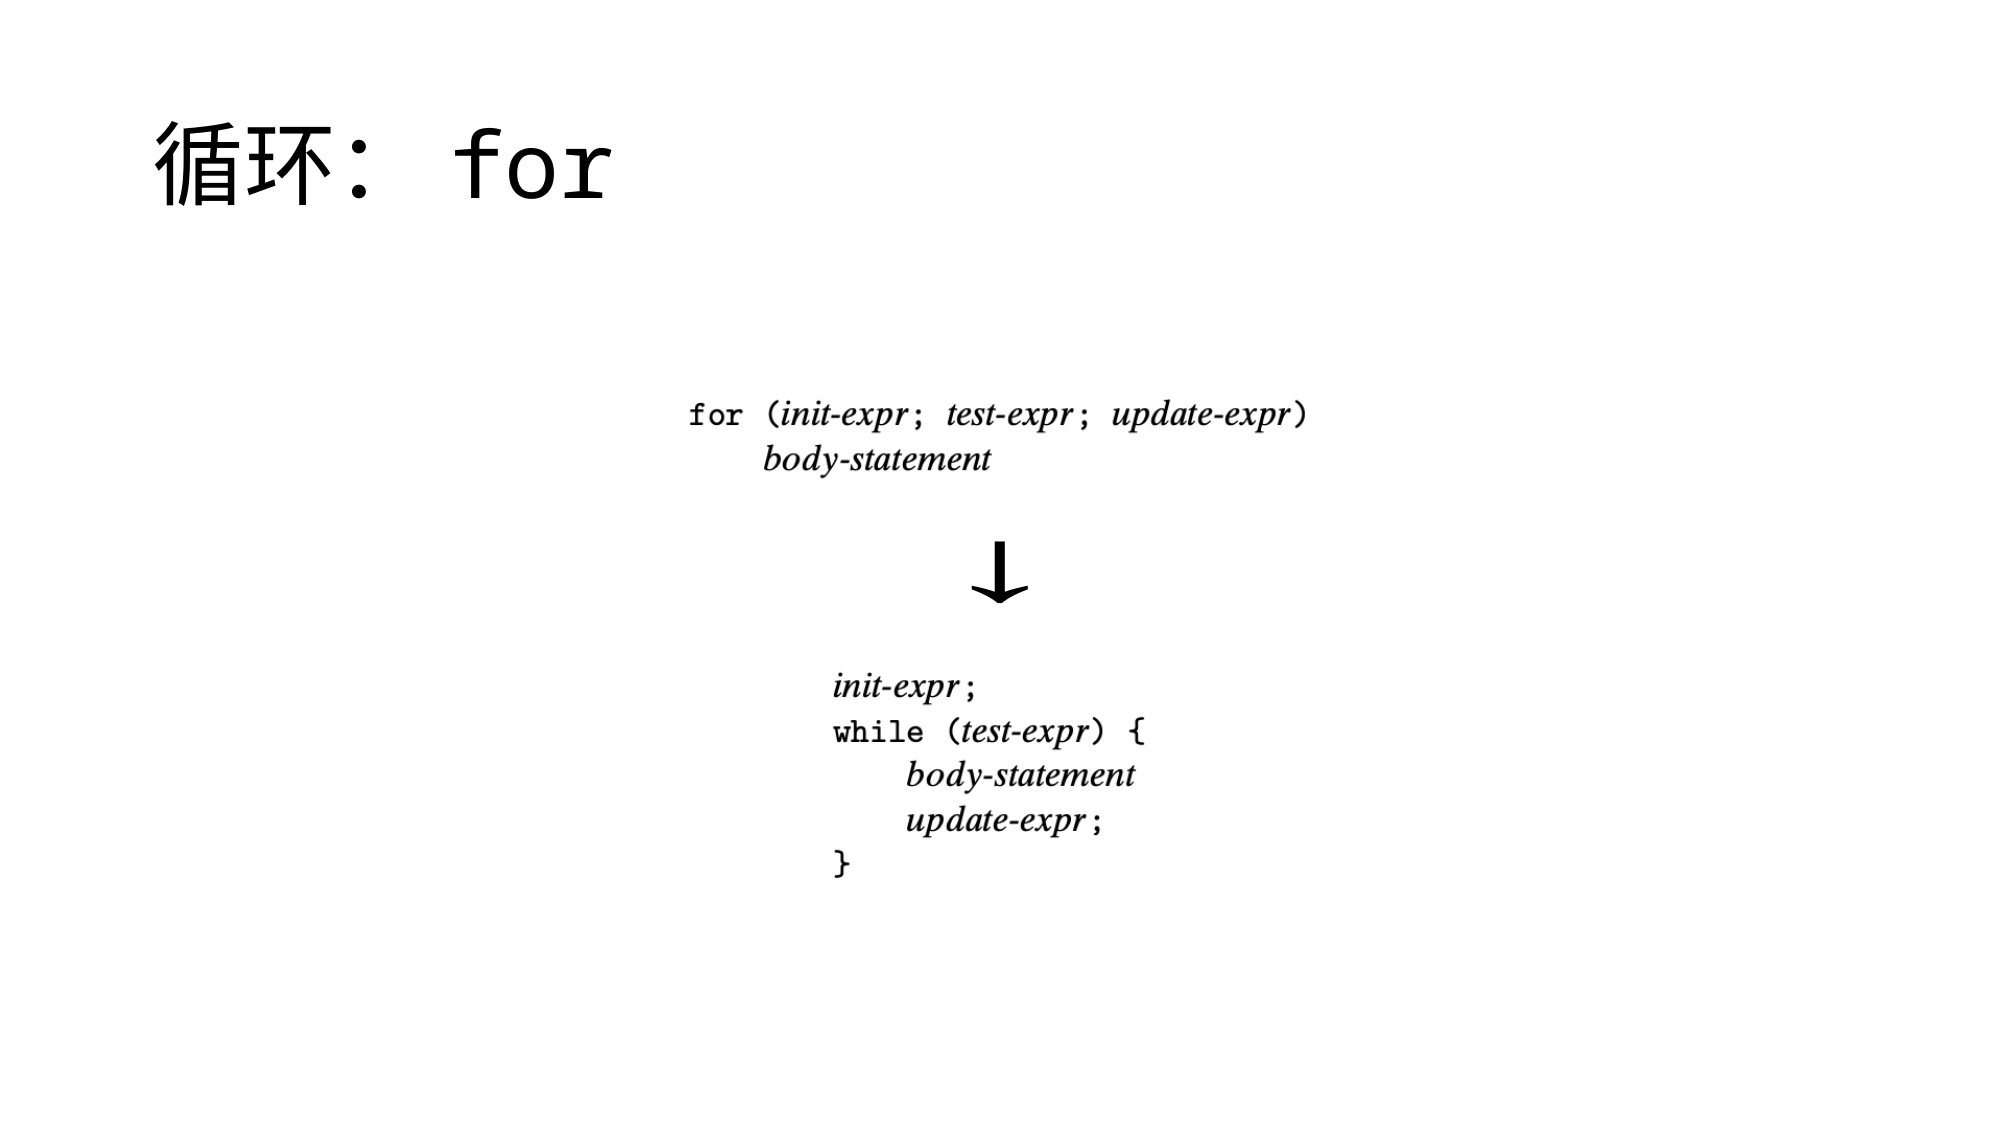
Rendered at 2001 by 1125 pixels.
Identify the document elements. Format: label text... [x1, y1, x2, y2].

title 循环：for [137, 59, 1863, 278]
picture [813, 651, 1187, 900]
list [668, 381, 1332, 509]
